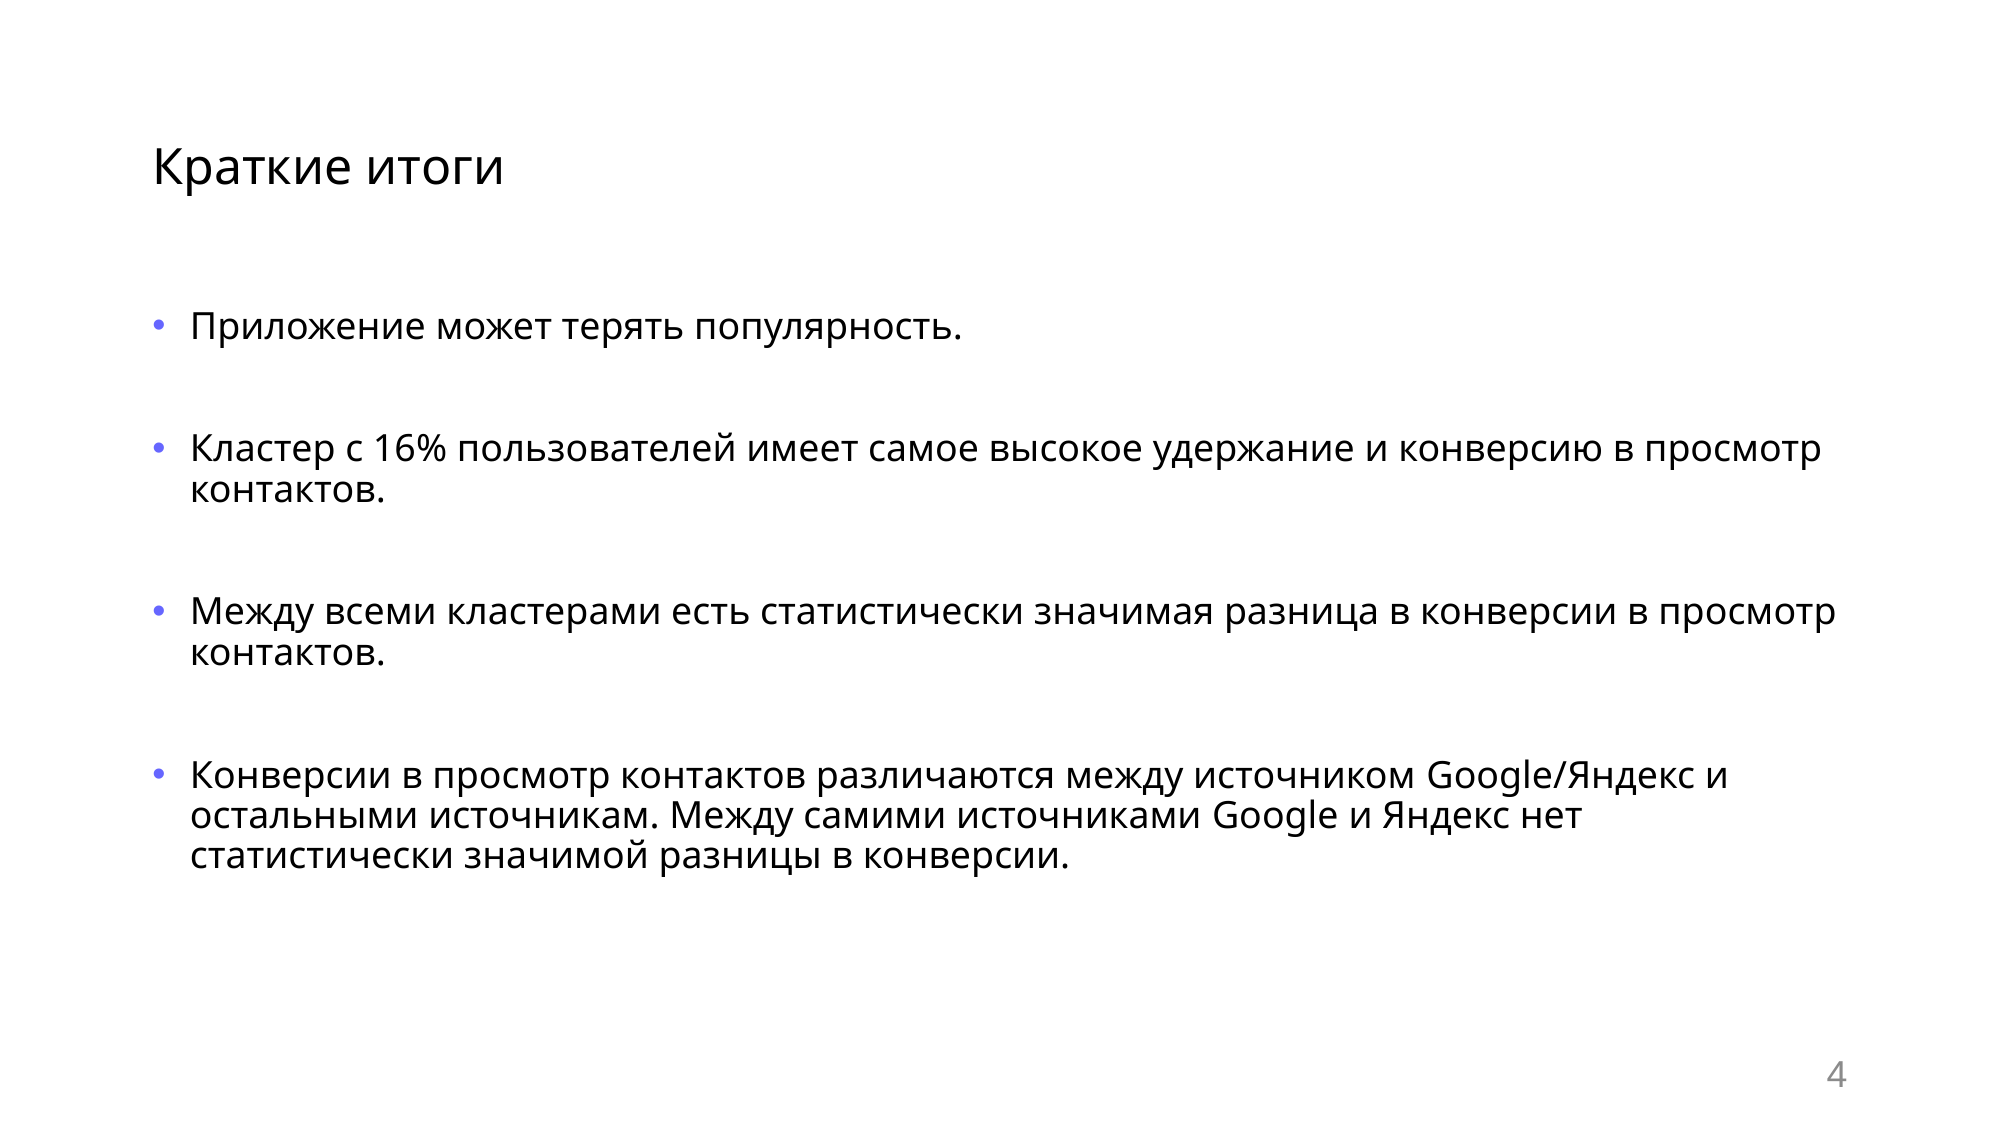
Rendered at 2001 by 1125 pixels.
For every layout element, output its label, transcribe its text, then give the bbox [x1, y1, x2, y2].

list Приложение может терять популярность. Кластер с 16% пользователей имеет самое высокое удержание и конверсию в просмотр контактов. Между всеми кластерами есть статистически значимая разница в конверсии в просмотр контактов. Конверсии в просмотр контактов различаются между источником Google/Яндекс и остальными источникам. Между самими источниками Google и Яндекс нет статистически значимой разницы в конверсии. [137, 299, 1863, 1014]
title Краткие итоги [137, 59, 1863, 278]
slide_number 4 [1412, 1042, 1863, 1103]
